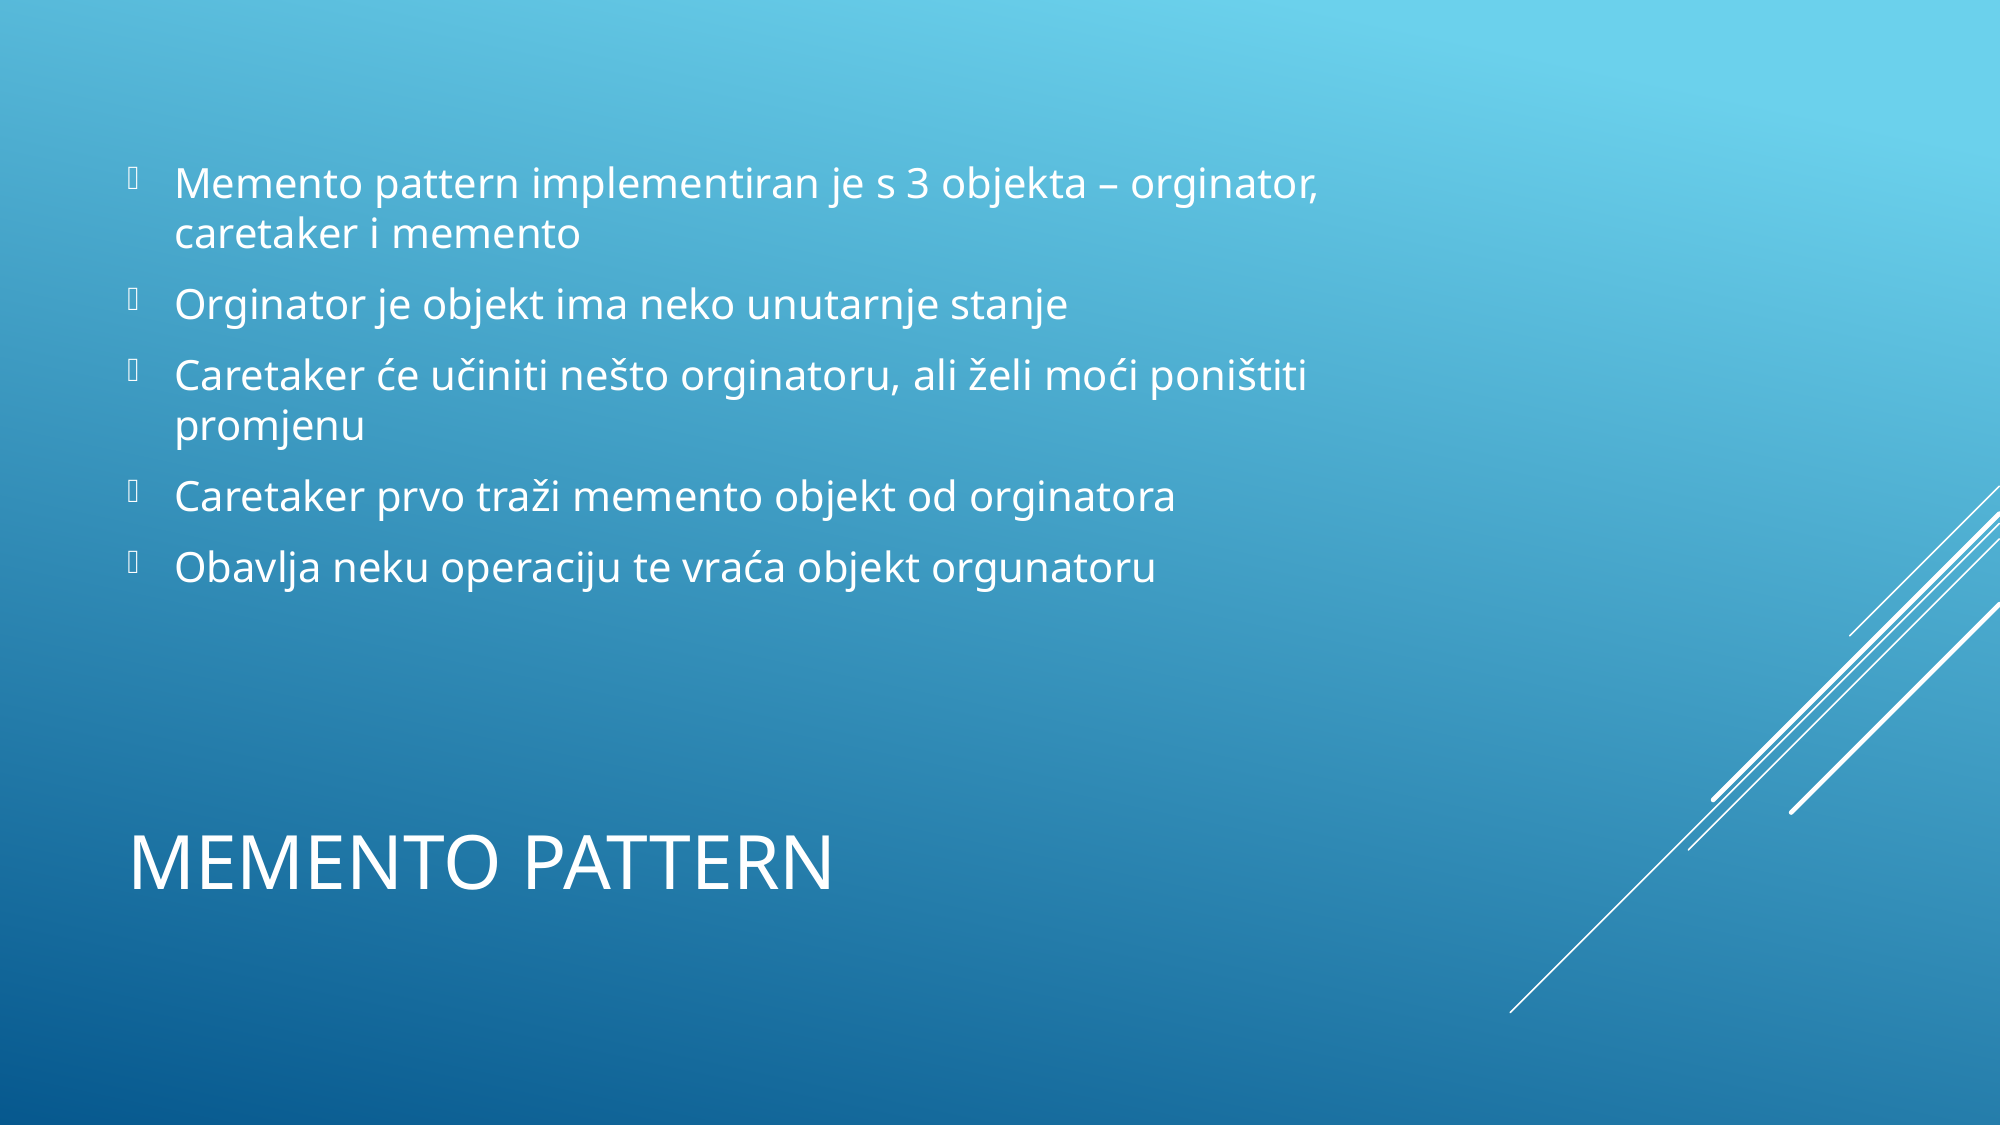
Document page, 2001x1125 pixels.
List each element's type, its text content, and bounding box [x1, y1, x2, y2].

list Memento pattern implementiran je s 3 objekta – orginator, caretaker i memento Orginator je objekt ima neko unutarnje stanje Caretaker će učiniti nešto orginatoru, ali želi moći poništiti promjenu Caretaker prvo traži memento objekt od orginatora Obavlja neku operaciju te vraća objekt orgunatoru [112, 112, 1513, 706]
title Memento pattern [112, 736, 1513, 984]
